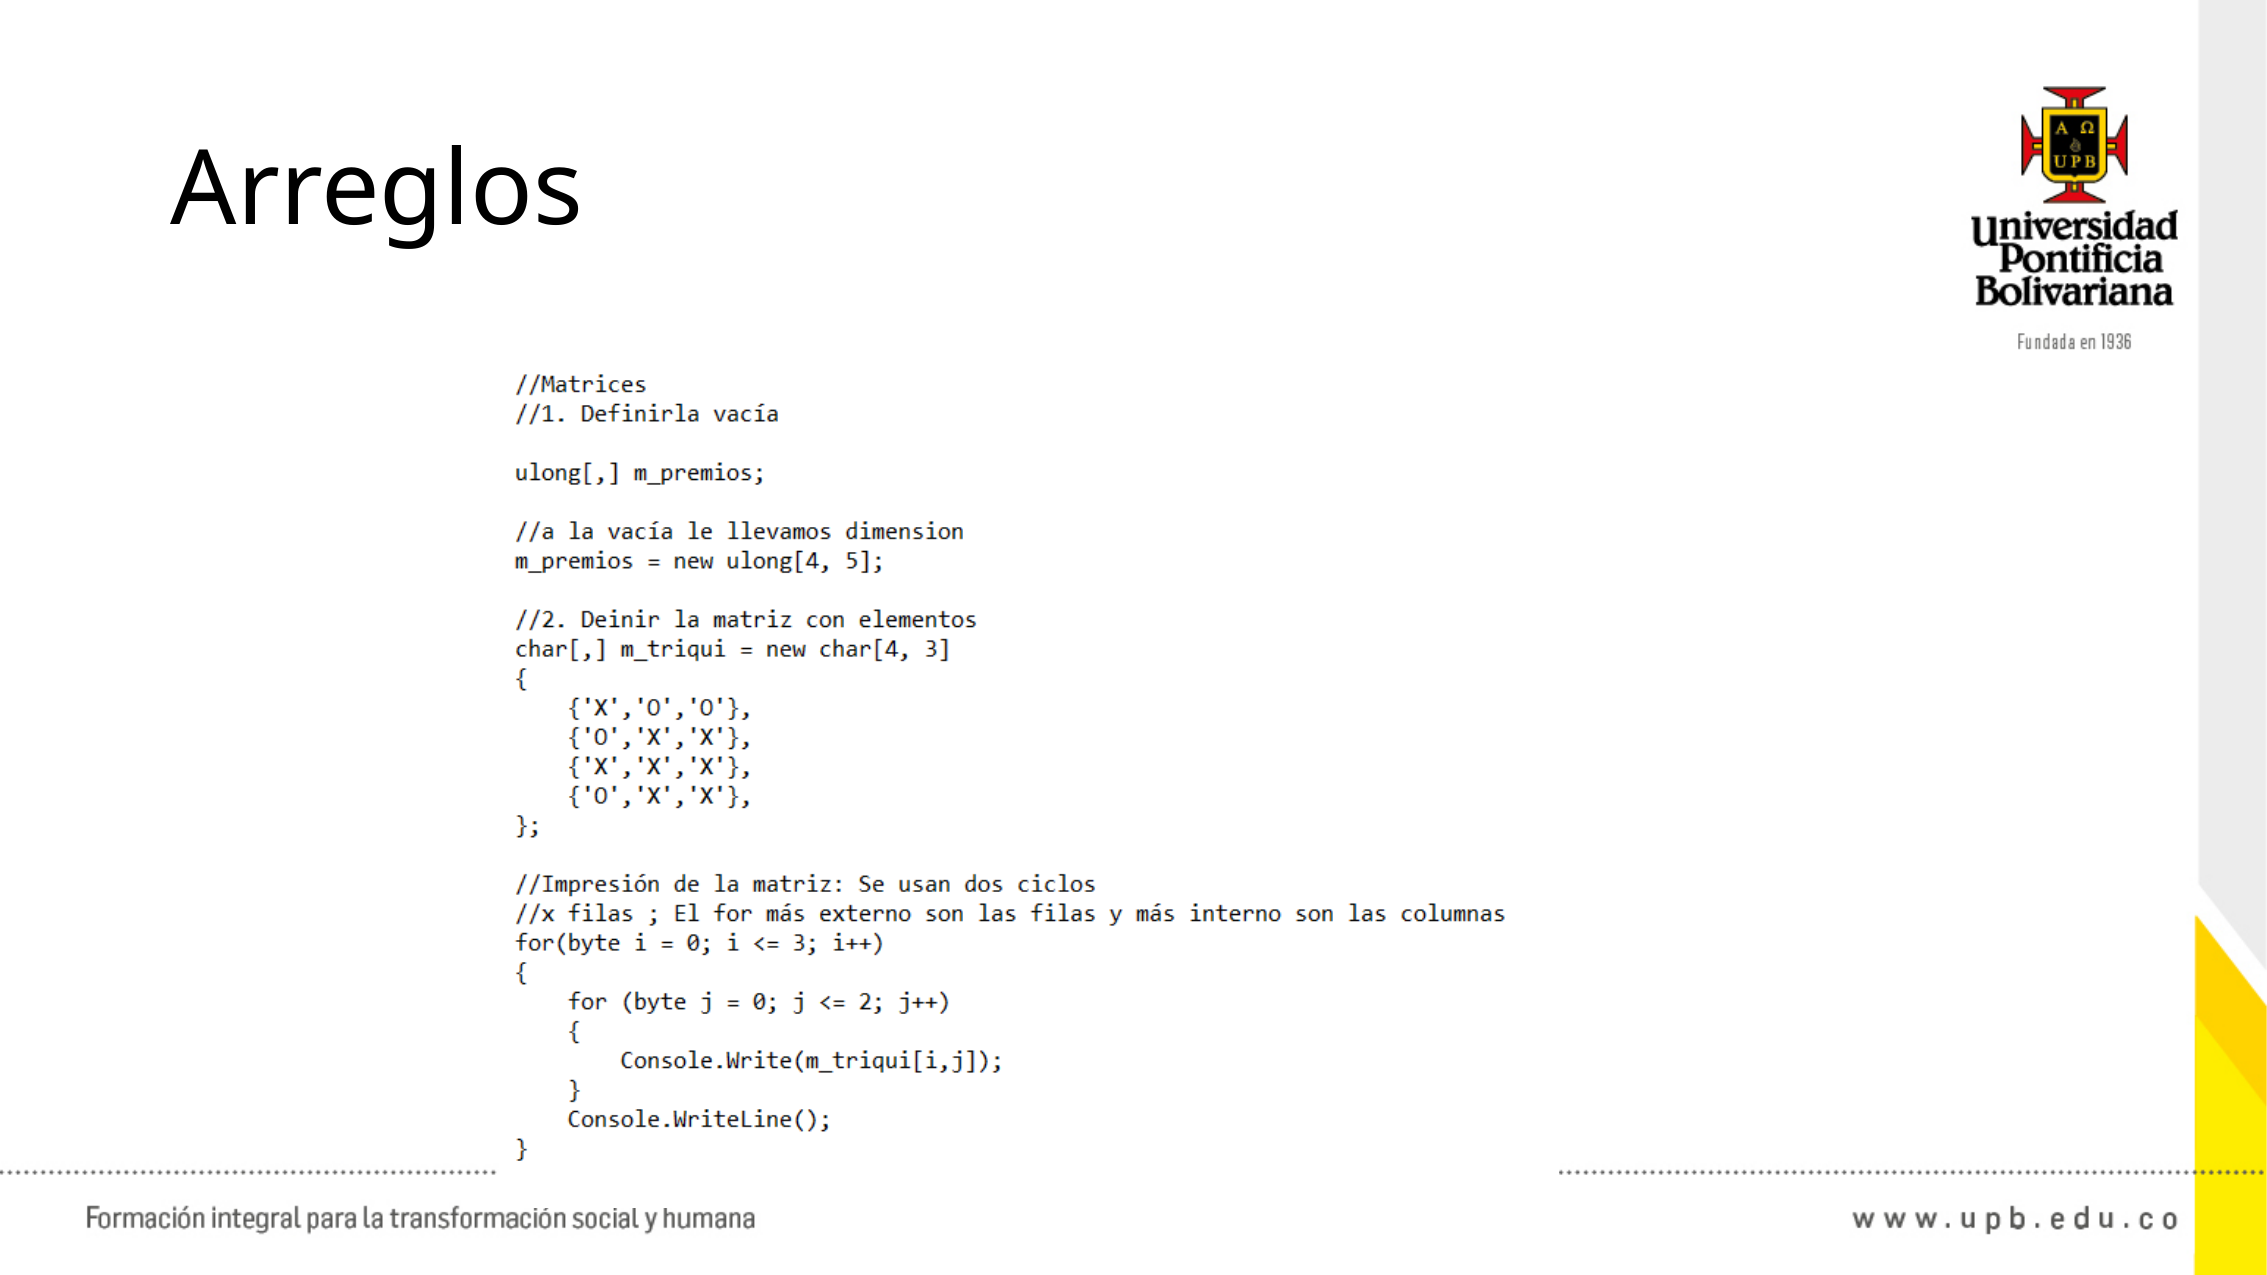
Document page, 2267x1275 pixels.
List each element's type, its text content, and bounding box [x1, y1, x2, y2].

title Arreglos [155, 67, 2111, 315]
picture [0, 0, 2267, 1275]
